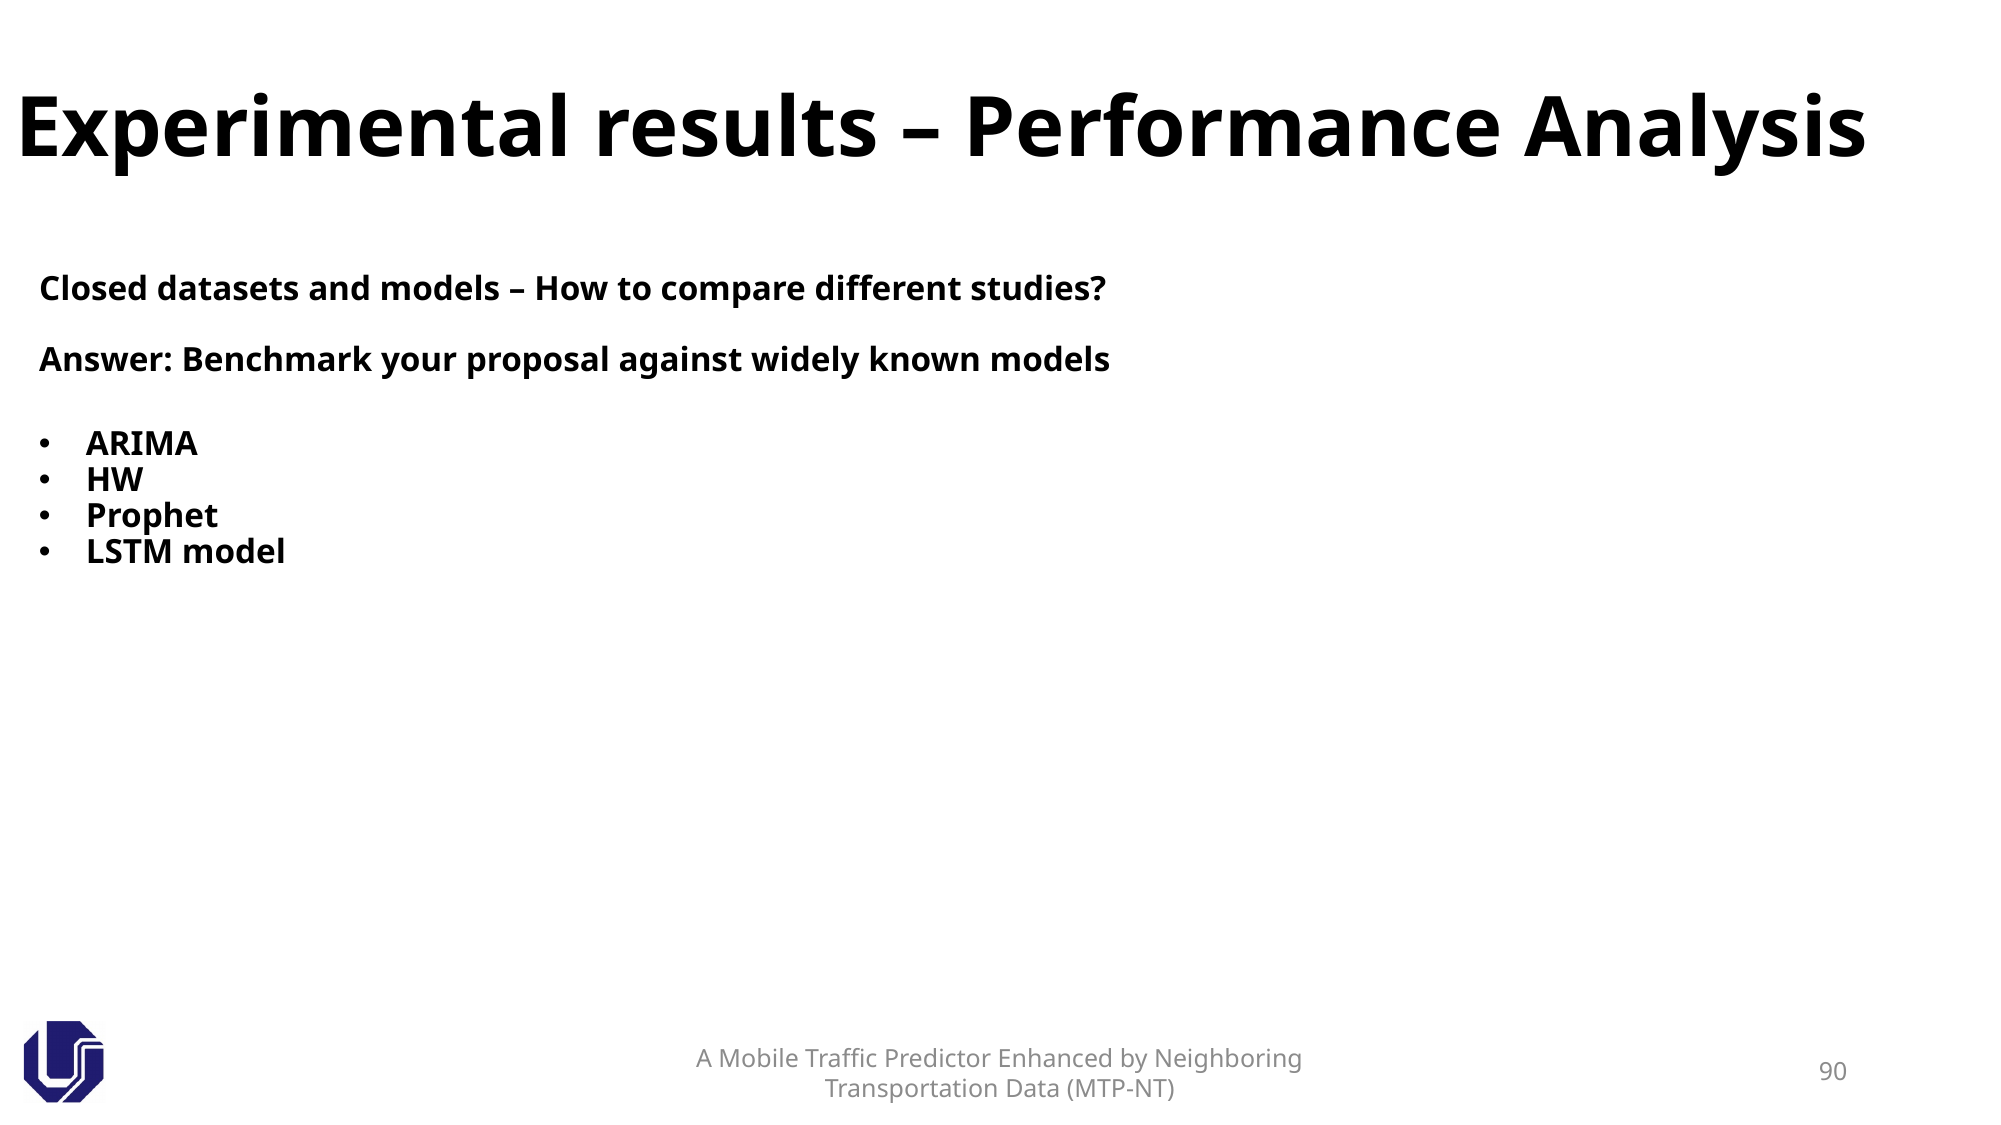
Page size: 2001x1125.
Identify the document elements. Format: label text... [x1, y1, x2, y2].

text_box ARIMA HW Prophet LSTM model [23, 419, 1788, 1125]
slide_number 90 [1788, 1042, 1863, 1103]
text_box Experimental results – Performance Analysis [0, 17, 1978, 230]
picture [23, 1021, 106, 1103]
text_box Closed datasets and models – How to compare different studies? Answer: Benchmark your proposal against widely known models [24, 264, 1788, 419]
